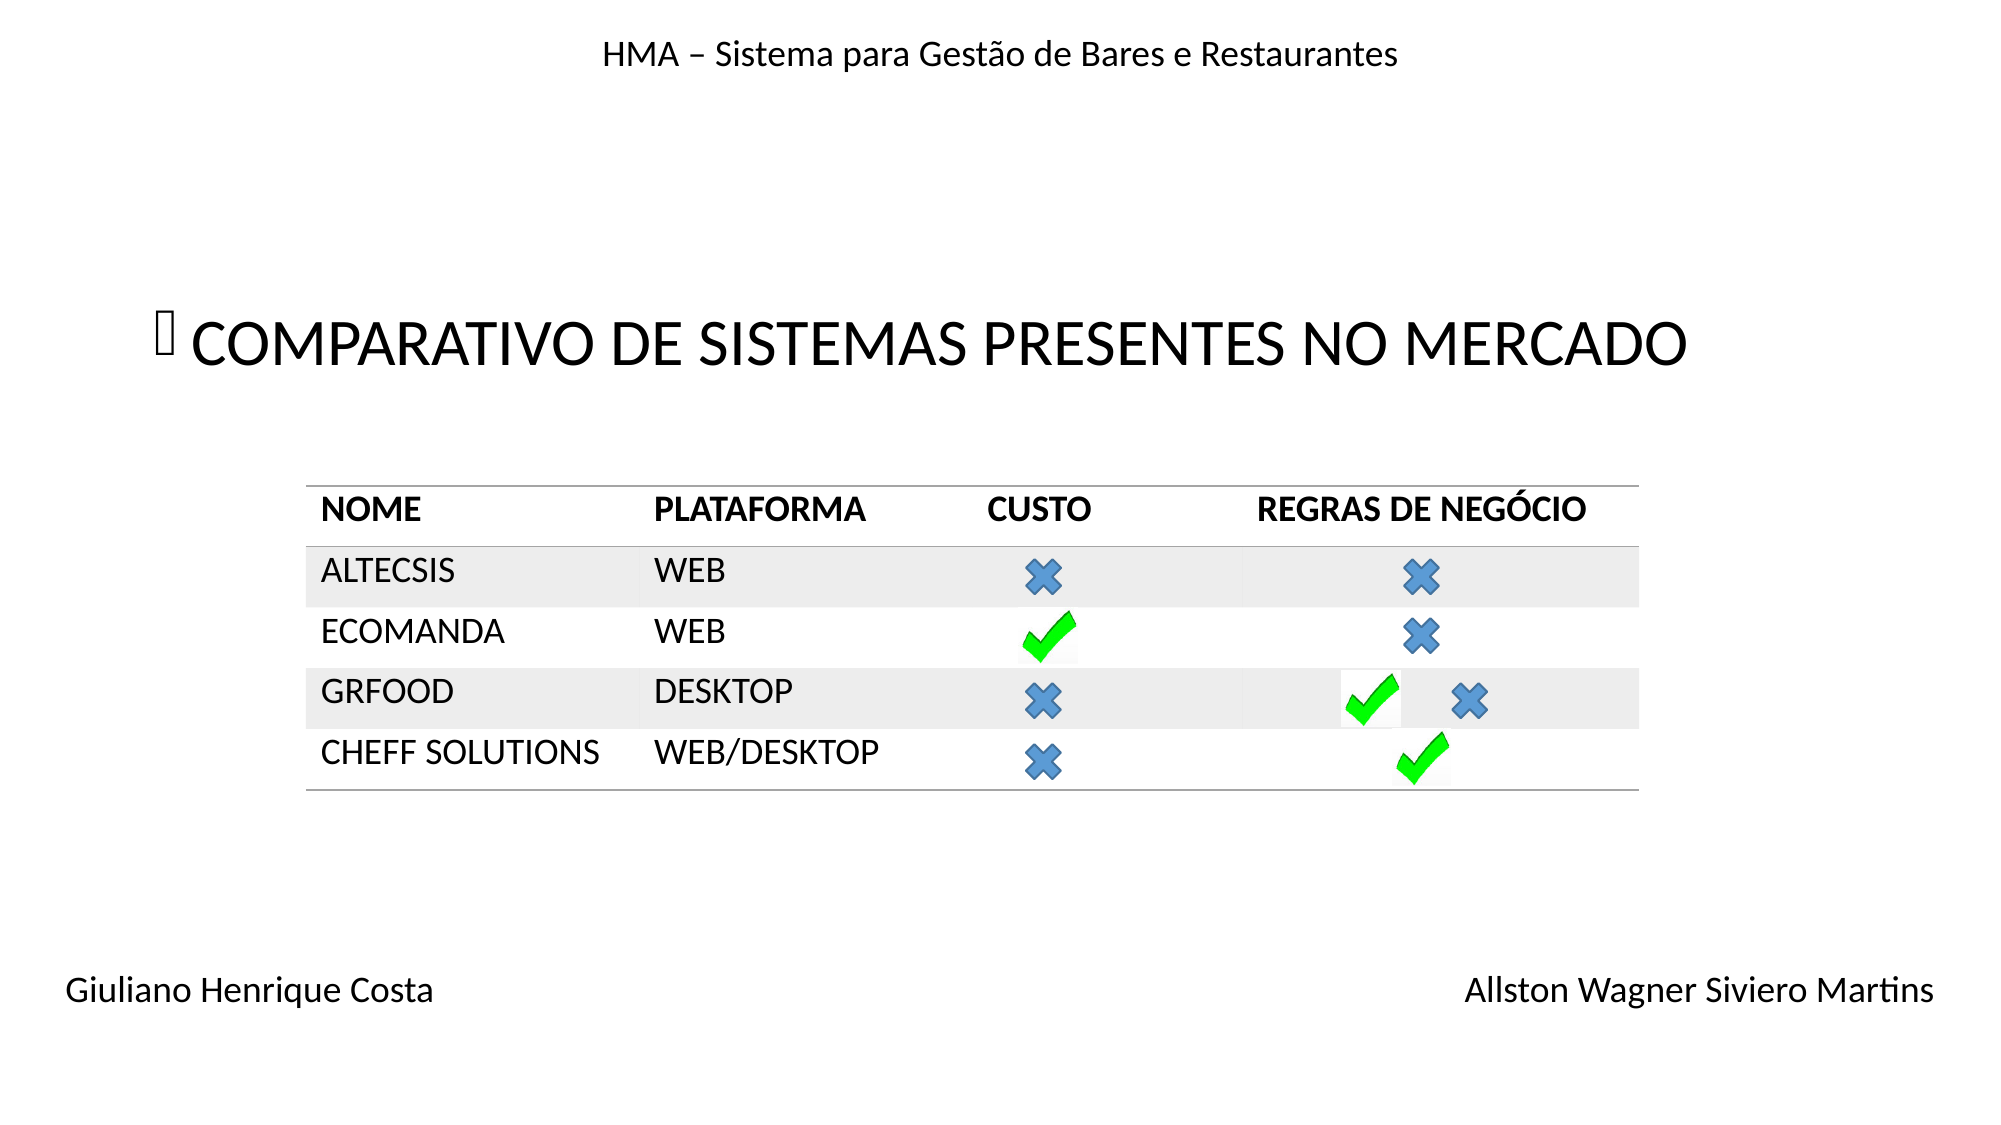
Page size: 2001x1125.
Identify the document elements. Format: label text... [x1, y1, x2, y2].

text_box [1403, 558, 1440, 595]
table_cell [972, 547, 1242, 607]
text_box Allston Wagner Siviero Martins [1449, 957, 1950, 1018]
table_cell CHEFF SOLUTIONS [306, 729, 639, 789]
table_cell DESKTOP [639, 668, 972, 729]
text_box HMA – Sistema para Gestão de Bares e Restaurantes [587, 21, 1415, 82]
table_cell WEB [639, 547, 972, 607]
table_cell [972, 668, 1242, 729]
text_box Giuliano Henrique Costa [50, 957, 450, 1018]
text_box [1403, 617, 1440, 654]
table_cell [1242, 607, 1639, 668]
table_cell [1242, 547, 1639, 607]
table_cell [1242, 729, 1639, 789]
text_box [1025, 743, 1062, 780]
table_cell [972, 729, 1242, 789]
table_cell [1242, 668, 1639, 729]
text_box [1451, 682, 1488, 719]
list COMPARATIVO DE SISTEMAS PRESENTES NO MERCADO [138, 299, 1864, 1014]
picture [1018, 607, 1078, 664]
table_cell GRFOOD [306, 668, 639, 729]
table_header PLATAFORMA [639, 487, 972, 546]
table_cell ALTECSIS [306, 547, 639, 607]
table_cell WEB/DESKTOP [639, 729, 972, 789]
table_header REGRAS DE NEGÓCIO [1242, 487, 1639, 546]
text_box [1025, 682, 1062, 719]
table_header NOME [306, 487, 639, 546]
picture [1391, 728, 1451, 786]
table_cell WEB [639, 607, 972, 668]
picture [1341, 670, 1401, 727]
table_header CUSTO [972, 487, 1242, 546]
table_cell [972, 607, 1242, 668]
text_box [1025, 558, 1062, 595]
table_cell ECOMANDA [306, 607, 639, 668]
